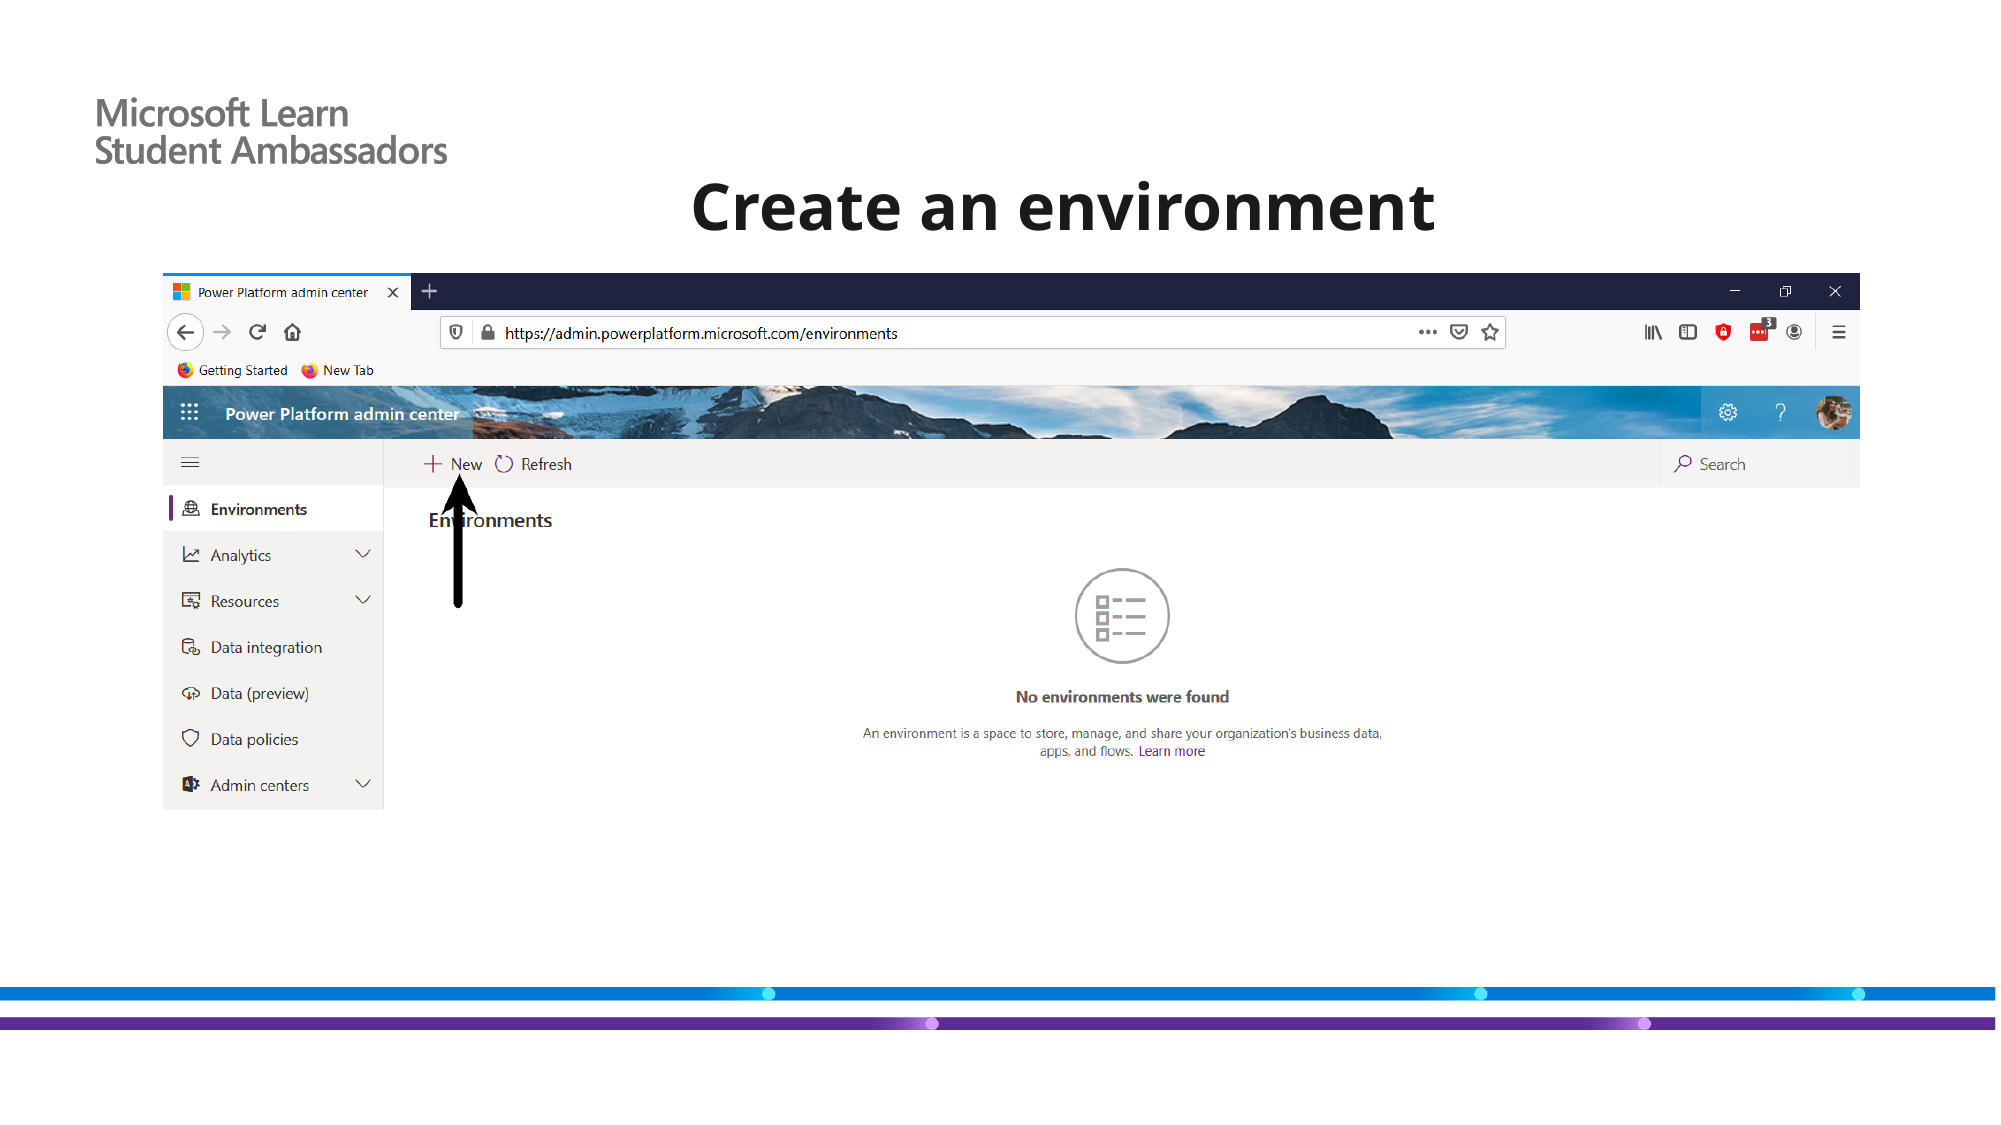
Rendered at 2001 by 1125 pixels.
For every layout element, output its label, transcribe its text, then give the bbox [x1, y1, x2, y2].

title Create an environment [690, 152, 1780, 244]
picture [96, 97, 447, 164]
picture [0, 987, 2000, 1030]
picture [163, 272, 1860, 810]
